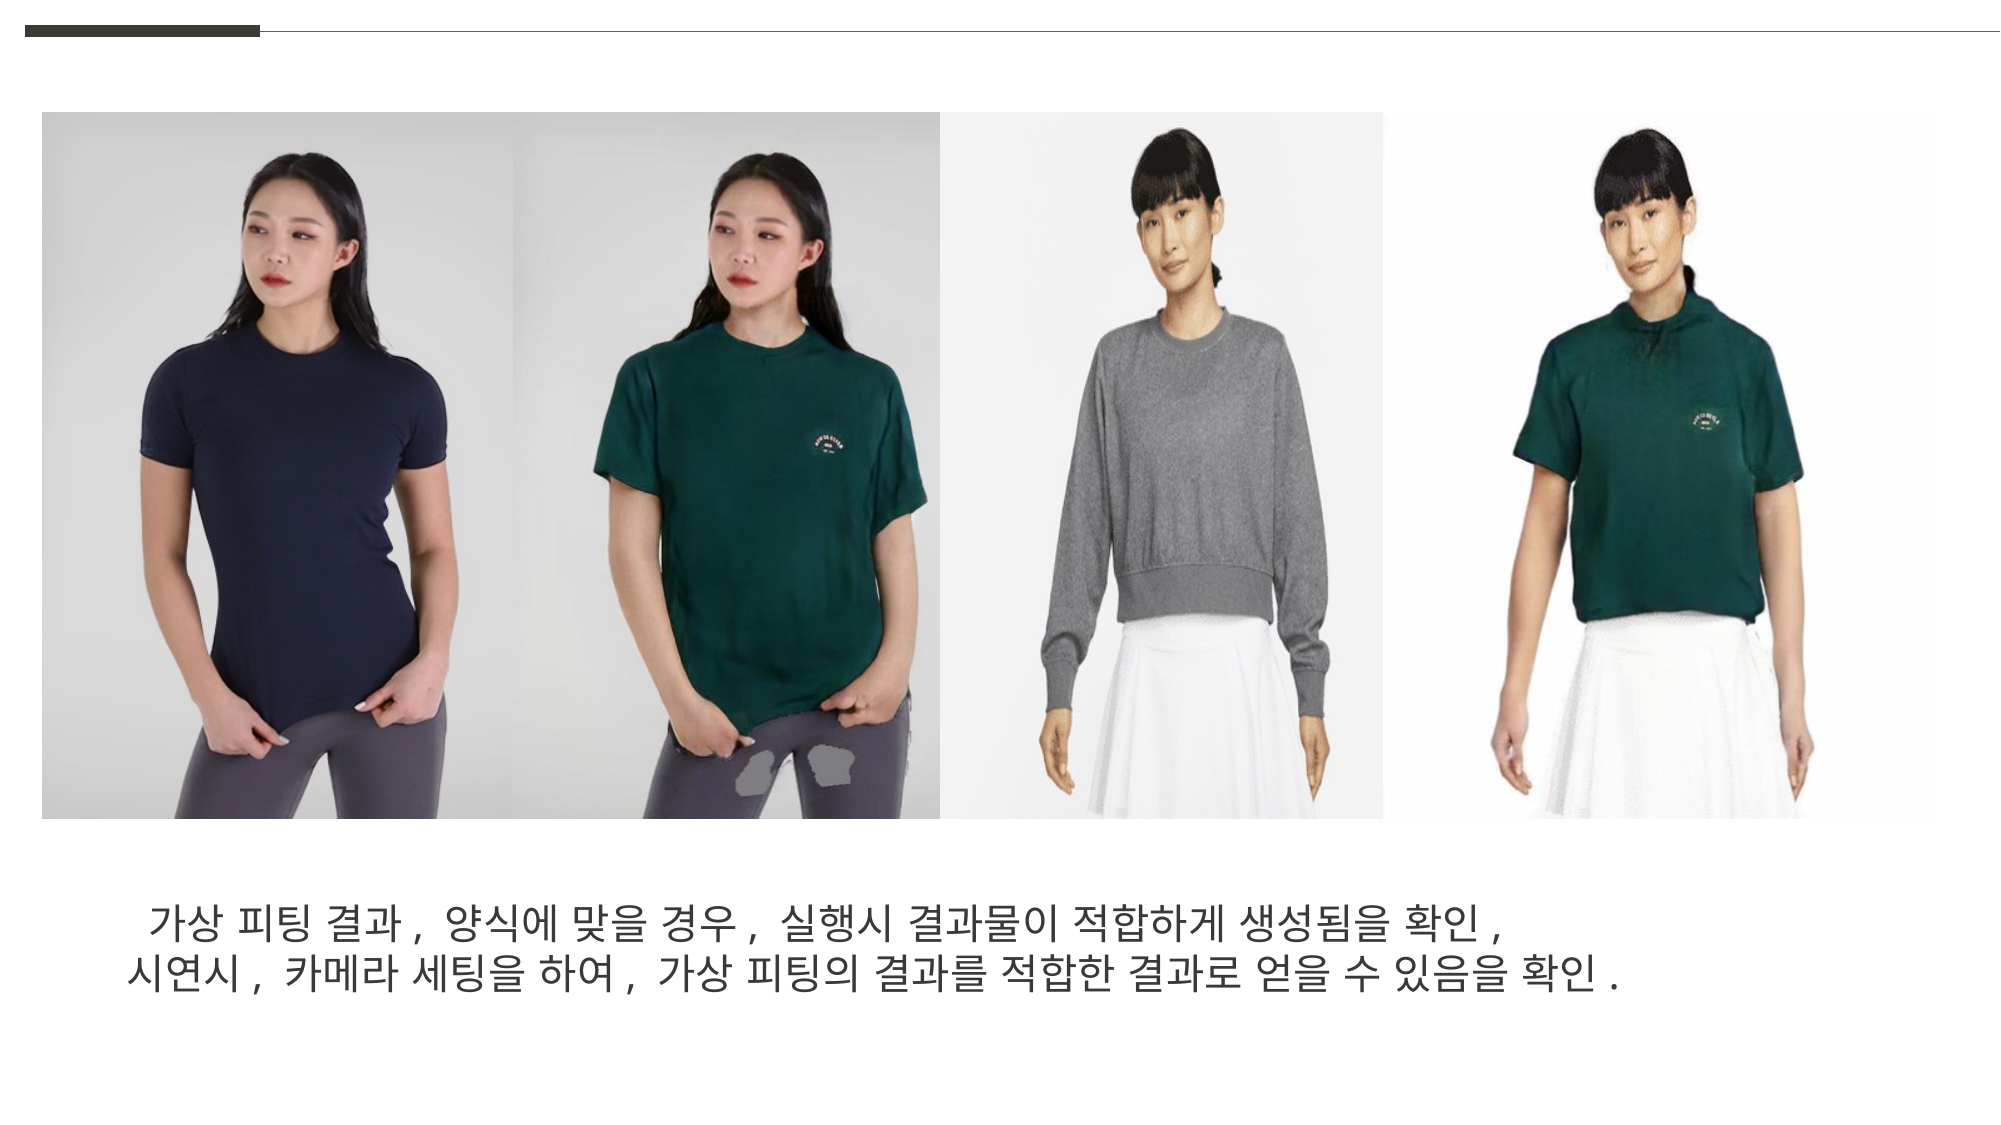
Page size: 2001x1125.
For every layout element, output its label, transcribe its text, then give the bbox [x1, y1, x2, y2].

text_box 가상 피팅 결과, 양식에 맞을 경우, 실행시 결과물이 적합하게 생성됨을 확인, 시연시, 카메라 세팅을 하여, 가상 피팅의 결과를 적합한 결과로 얻을 수 있음을 확인. [111, 890, 1864, 1006]
picture [42, 112, 1936, 819]
